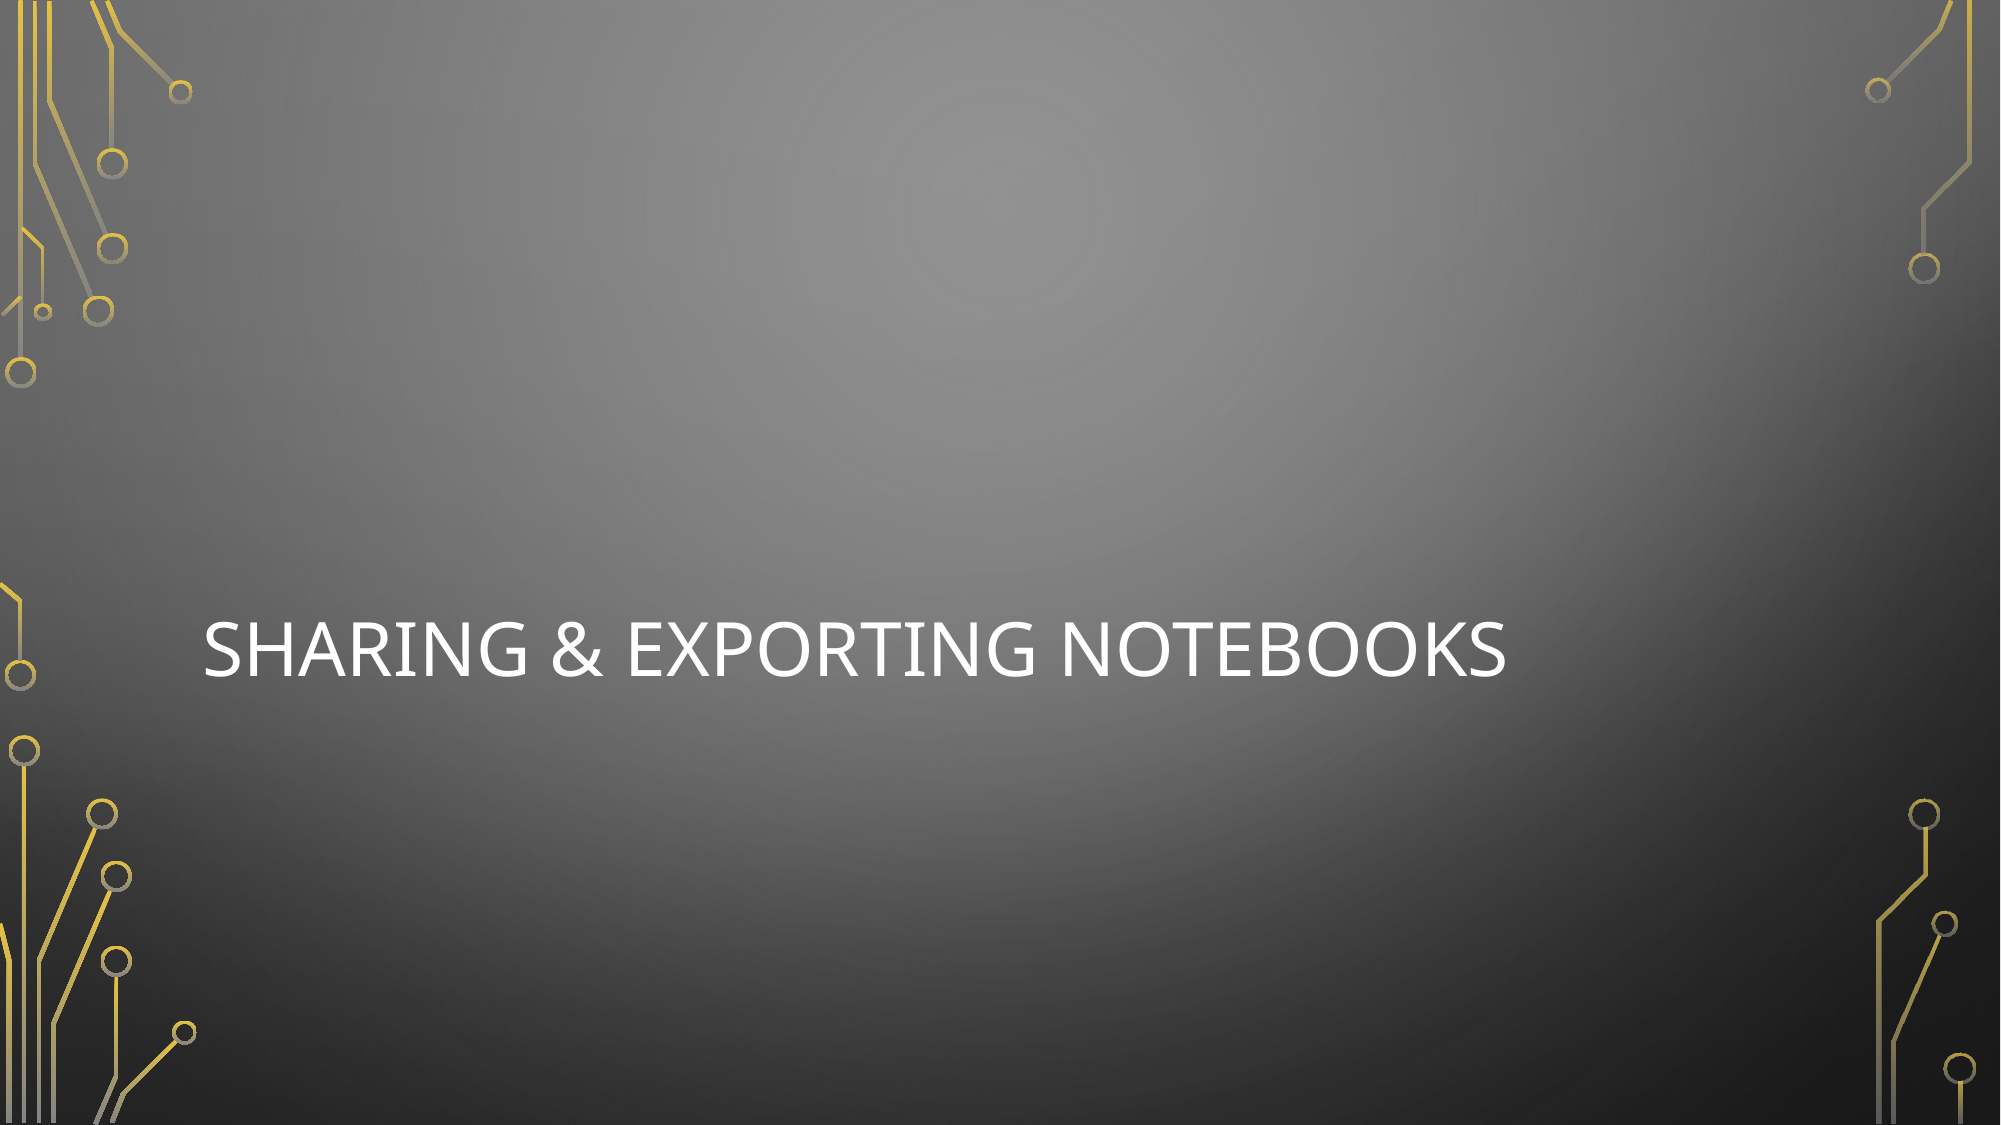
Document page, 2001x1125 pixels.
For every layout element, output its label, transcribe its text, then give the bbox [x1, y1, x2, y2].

title Sharing & Exporting Notebooks [187, 232, 1813, 701]
